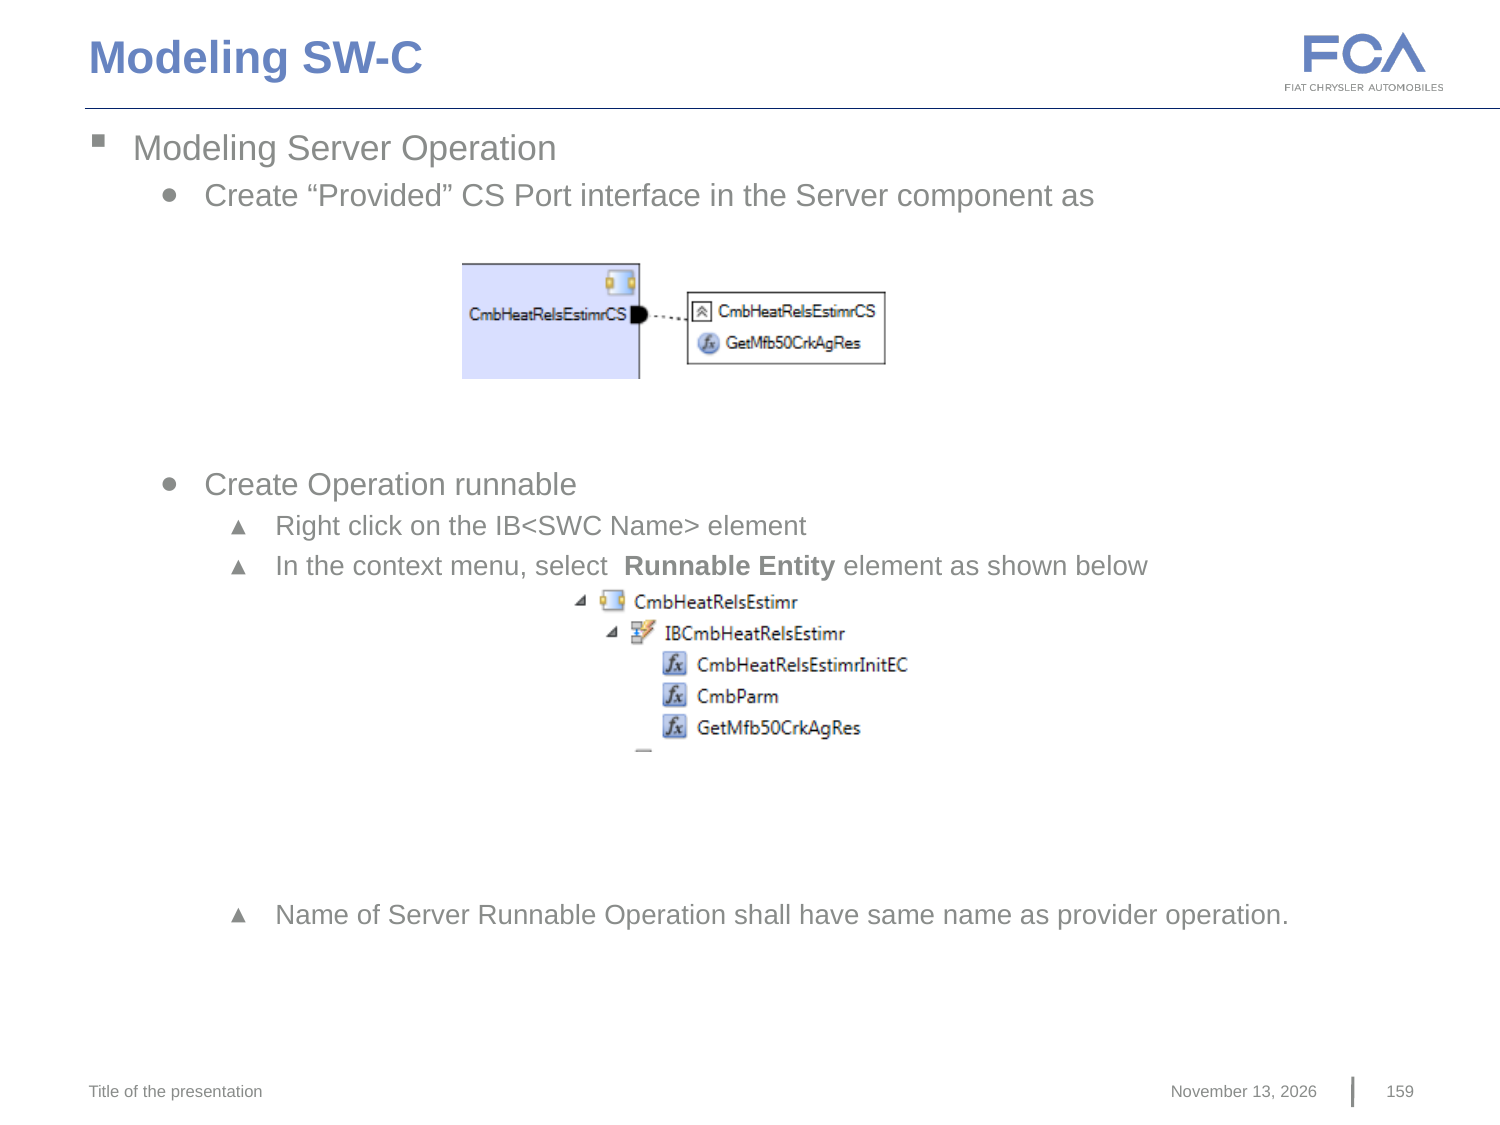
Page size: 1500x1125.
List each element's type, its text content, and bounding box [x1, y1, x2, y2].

picture [462, 224, 901, 379]
footer Title of the presentation [88, 1080, 709, 1120]
picture [564, 587, 936, 752]
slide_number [1084, 1080, 1318, 1115]
list Modeling SW-C [88, 33, 1082, 87]
picture [1285, 32, 1443, 91]
slide_number 159 [1386, 1080, 1439, 1114]
list Modeling Server Operation Create “Provided” CS Port interface in the Server component as Create Operation runnable Right click on the IB<SWC Name> element In the context menu, select Runnable Entity element as shown below Name of Server Runnable Operation shall have same name as provider operation. [88, 125, 1409, 933]
